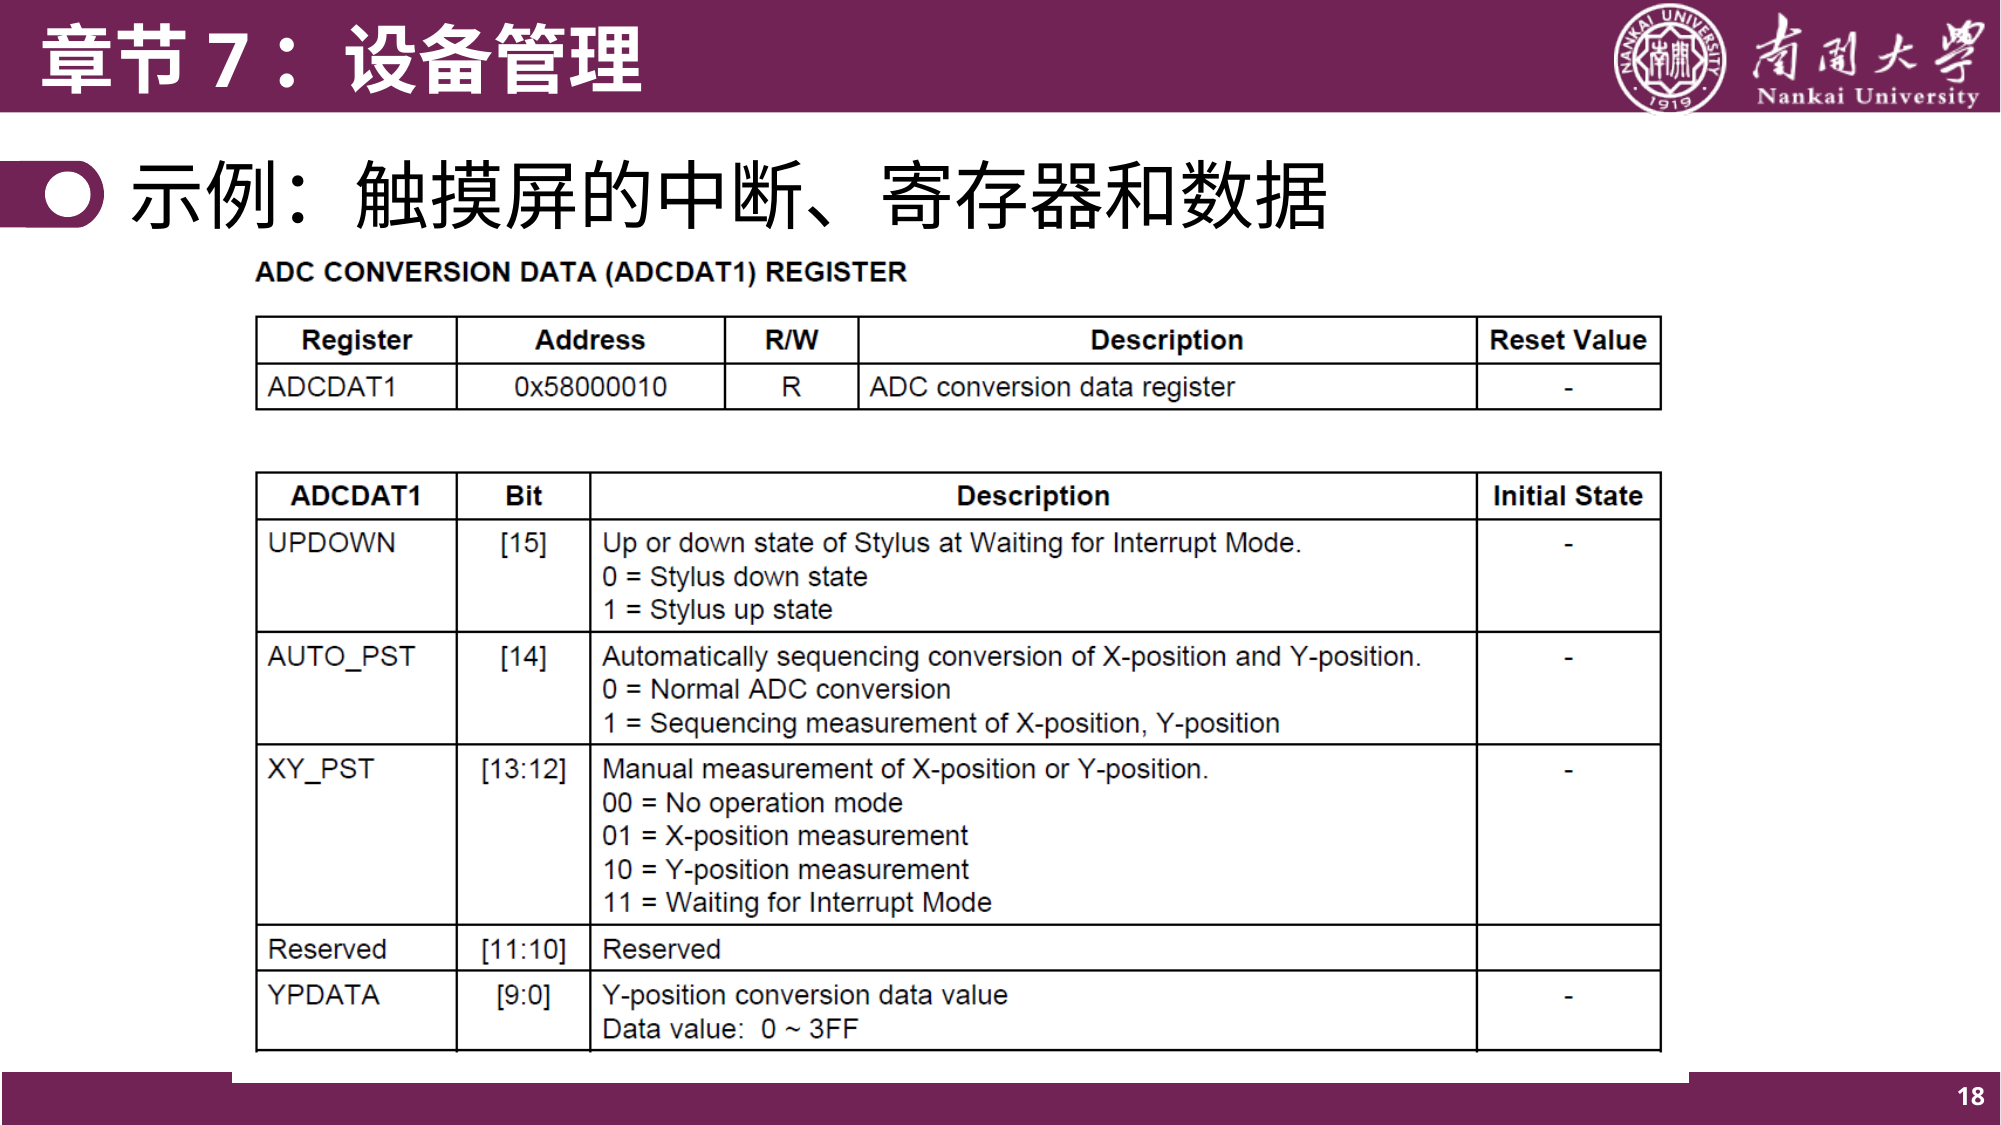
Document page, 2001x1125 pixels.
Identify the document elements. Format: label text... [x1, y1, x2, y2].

slide_number 18 [1550, 1070, 2000, 1124]
picture [1614, 2, 2001, 120]
picture [231, 243, 1689, 1084]
title 示例：触摸屏的中断、寄存器和数据 [114, 143, 1886, 255]
